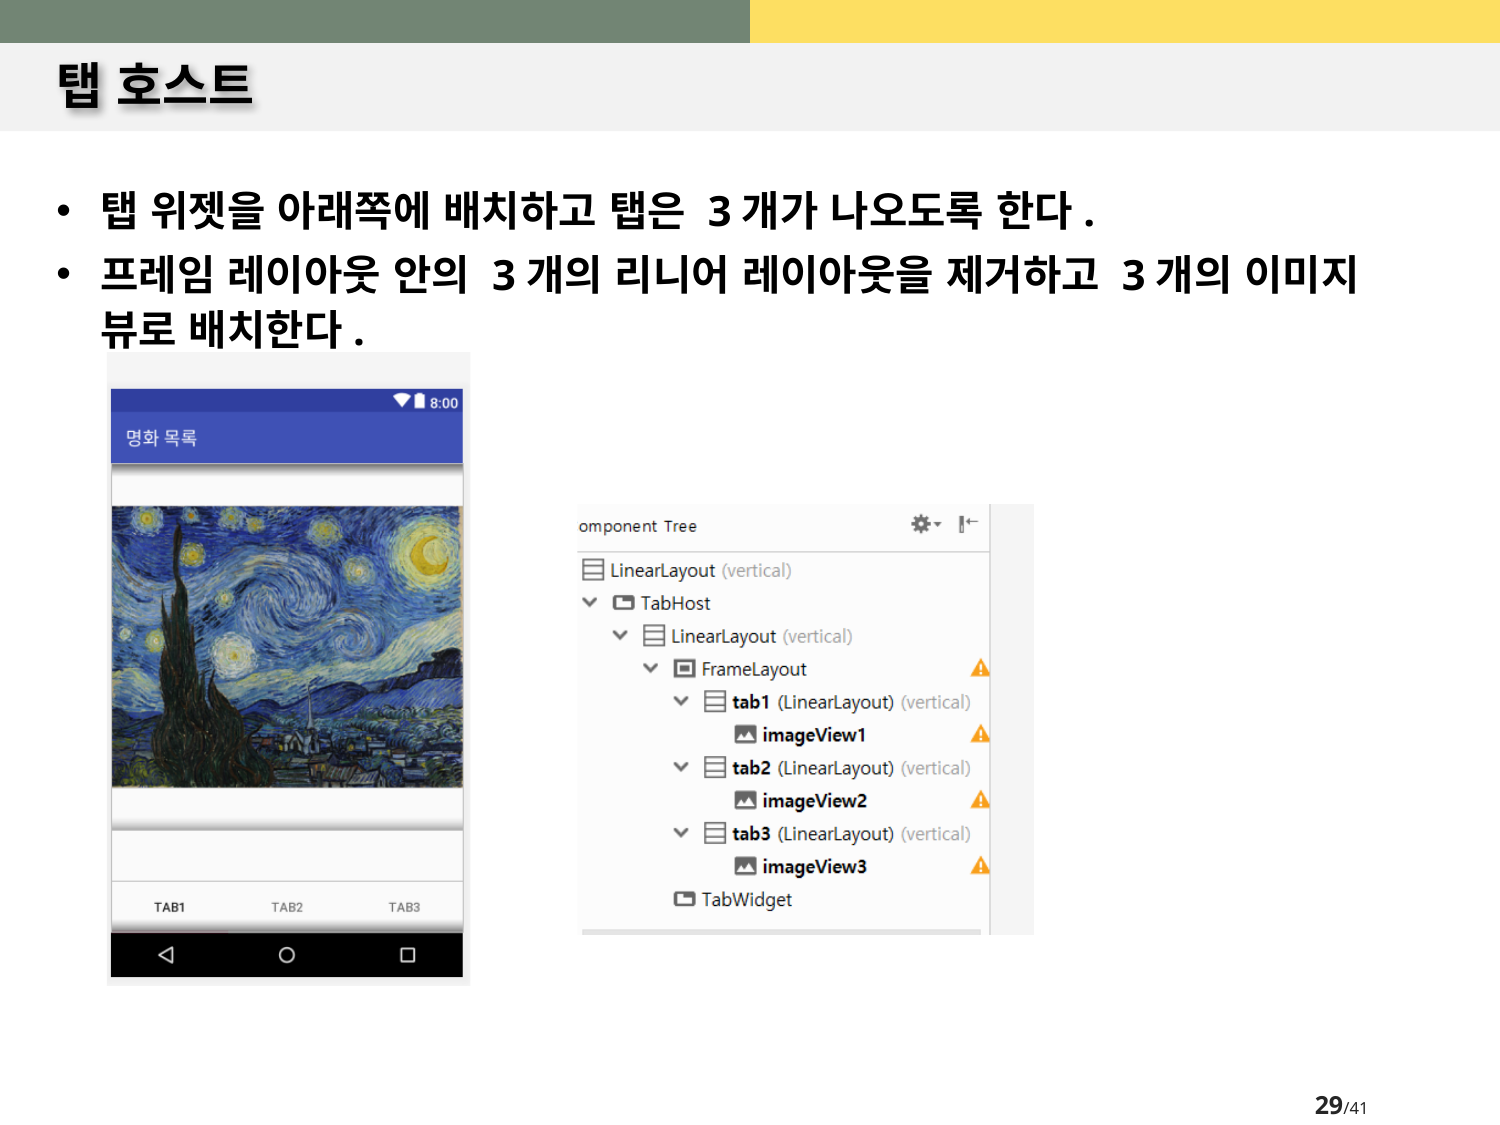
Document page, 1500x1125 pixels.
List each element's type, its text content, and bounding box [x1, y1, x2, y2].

picture [576, 504, 1035, 935]
title 탭 호스트 [41, 42, 1459, 128]
list 탭 위젯을 아래쪽에 배치하고 탭은 3개가 나오도록 한다. 프레임 레이아웃 안의 3개의 리니어 레이아웃을 제거하고 3개의 이미지 뷰로 배치한다. [41, 172, 1459, 1048]
picture [106, 352, 471, 986]
